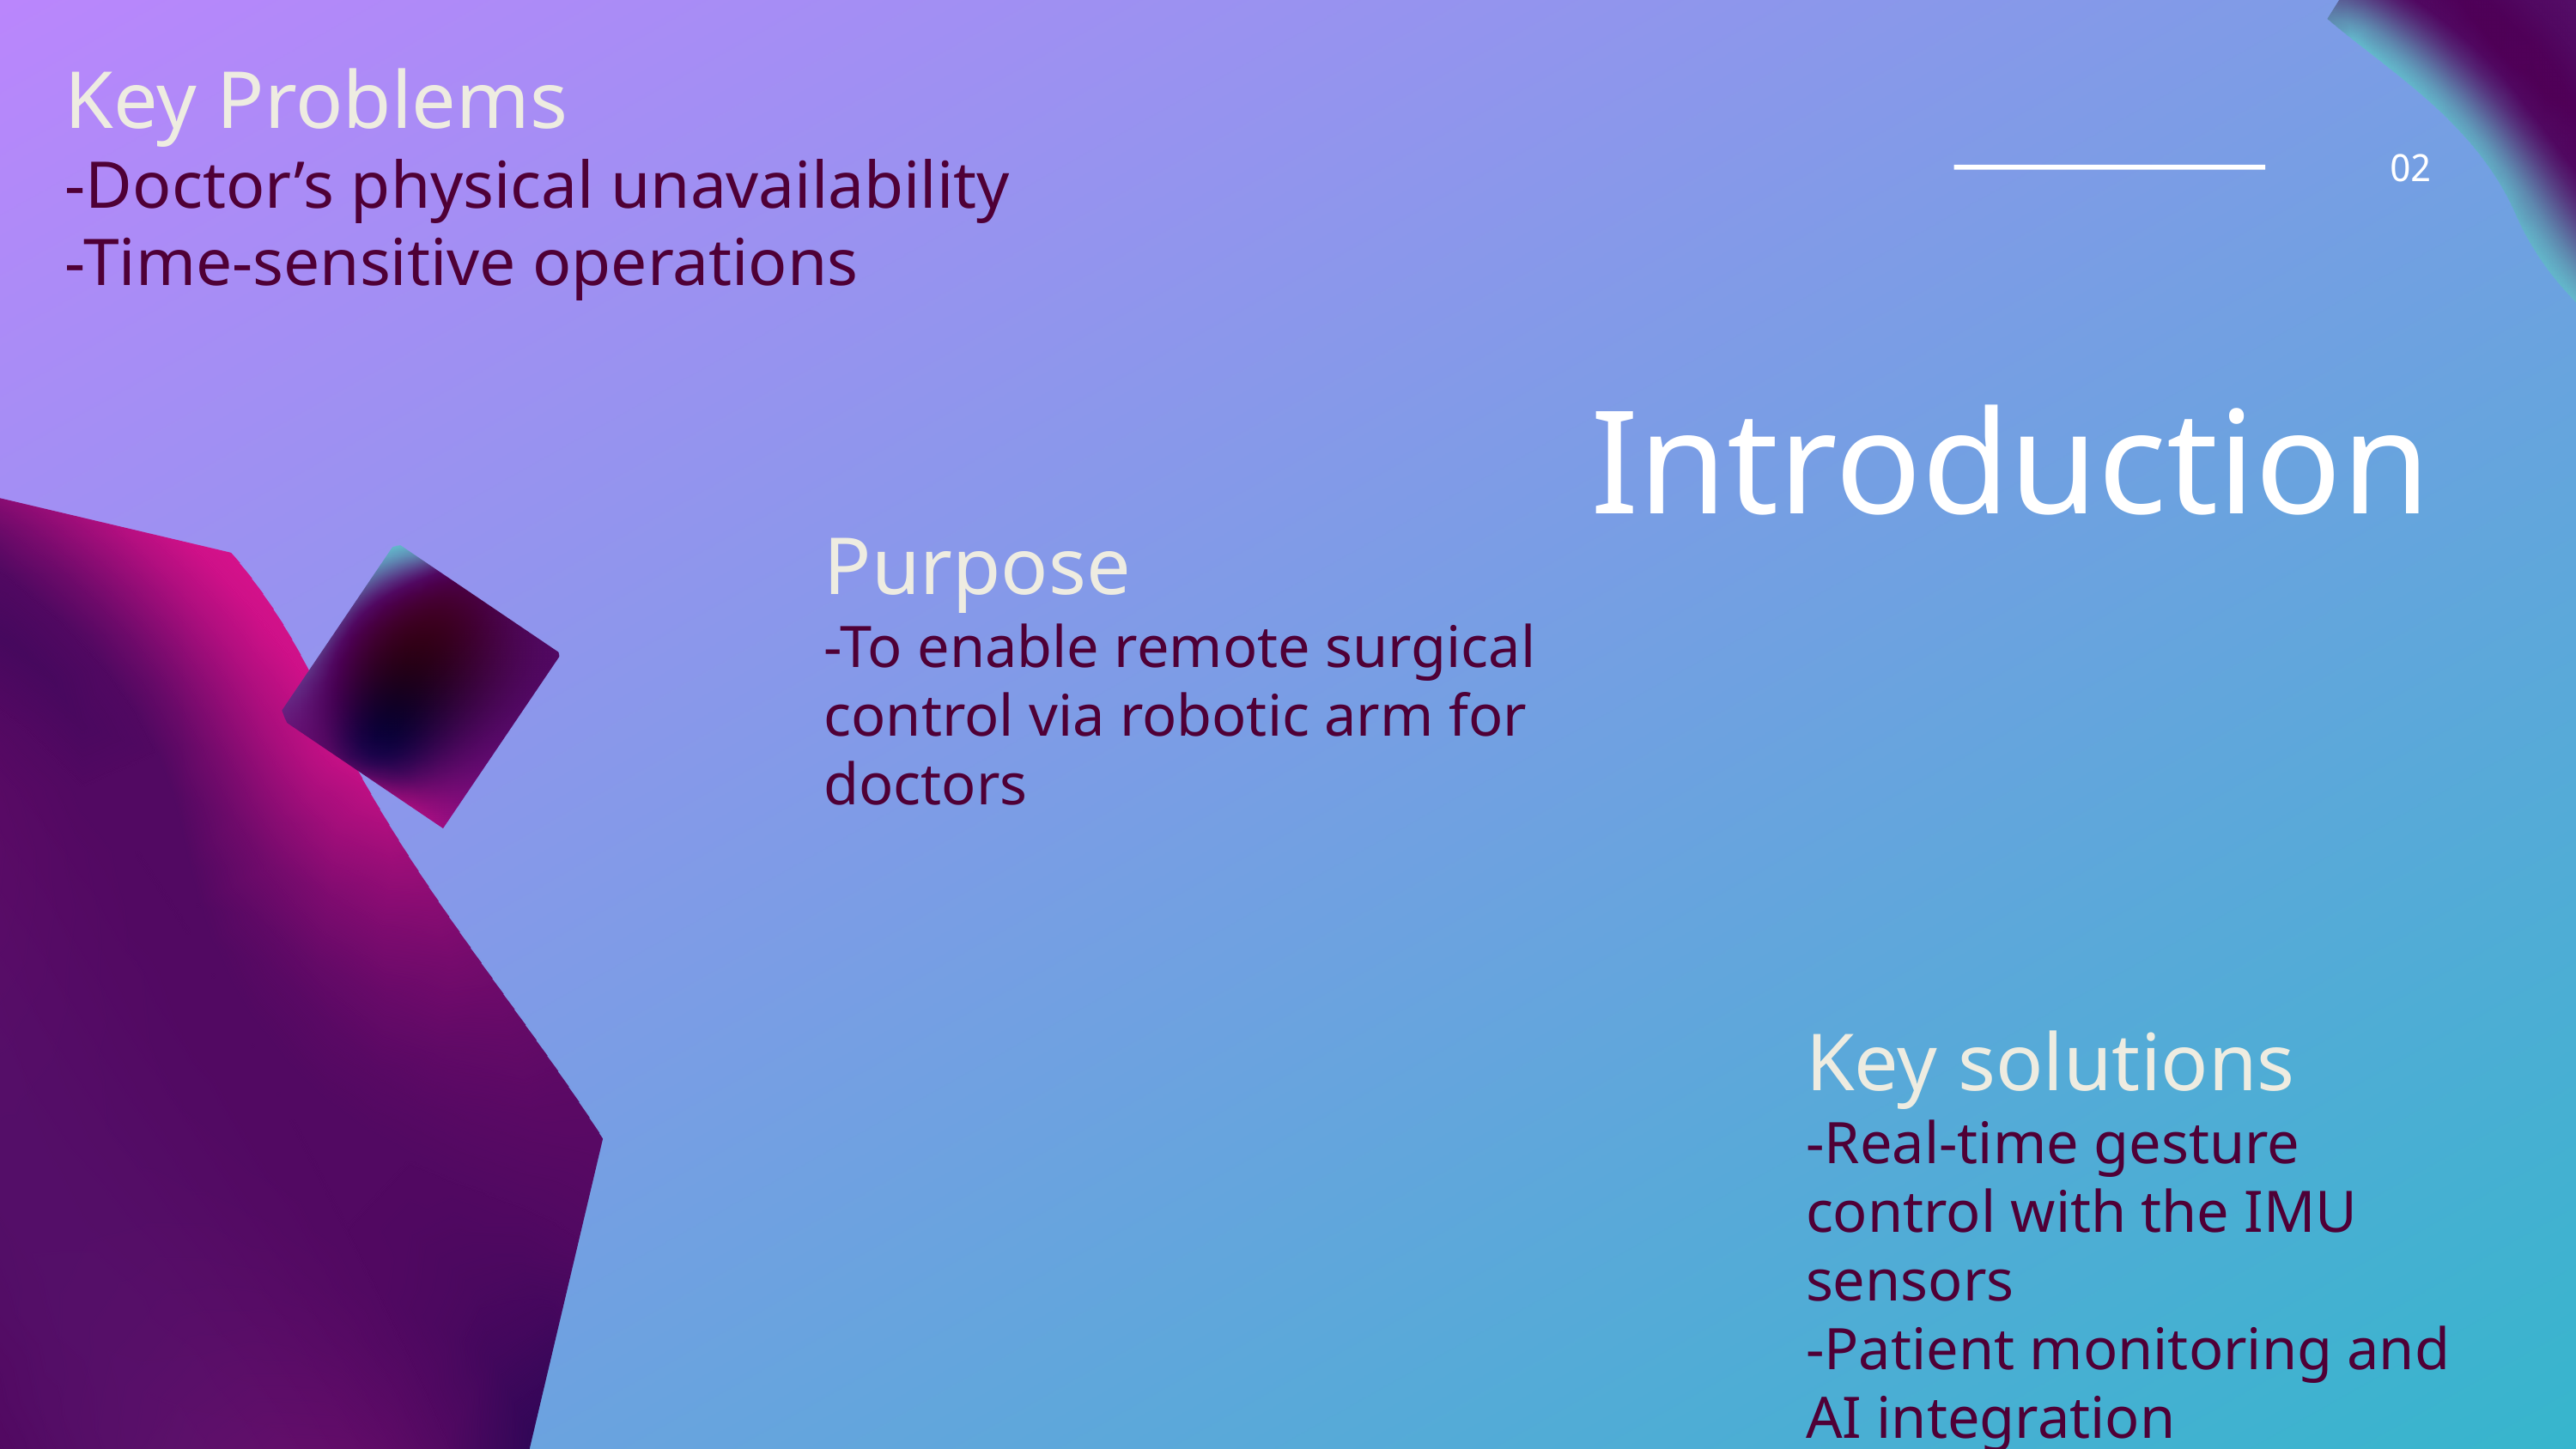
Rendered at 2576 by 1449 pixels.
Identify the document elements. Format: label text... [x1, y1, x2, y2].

text_box [2260, 0, 2576, 323]
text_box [1953, 144, 2432, 191]
text_box [277, 542, 562, 829]
text_box [0, 498, 714, 1449]
text_box Introduction [803, 370, 2432, 543]
text_box Key solutions -Real-time gesture control with the IMU sensors -Patient monitoring and AI integration [1793, 1005, 2502, 1449]
text_box Purpose -To enable remote surgical control via robotic arm for doctors [811, 509, 1750, 917]
text_box [0, 0, 2576, 1449]
text_box Key Problems -Doctor’s physical unavailability -Time-sensitive operations [52, 43, 1377, 305]
